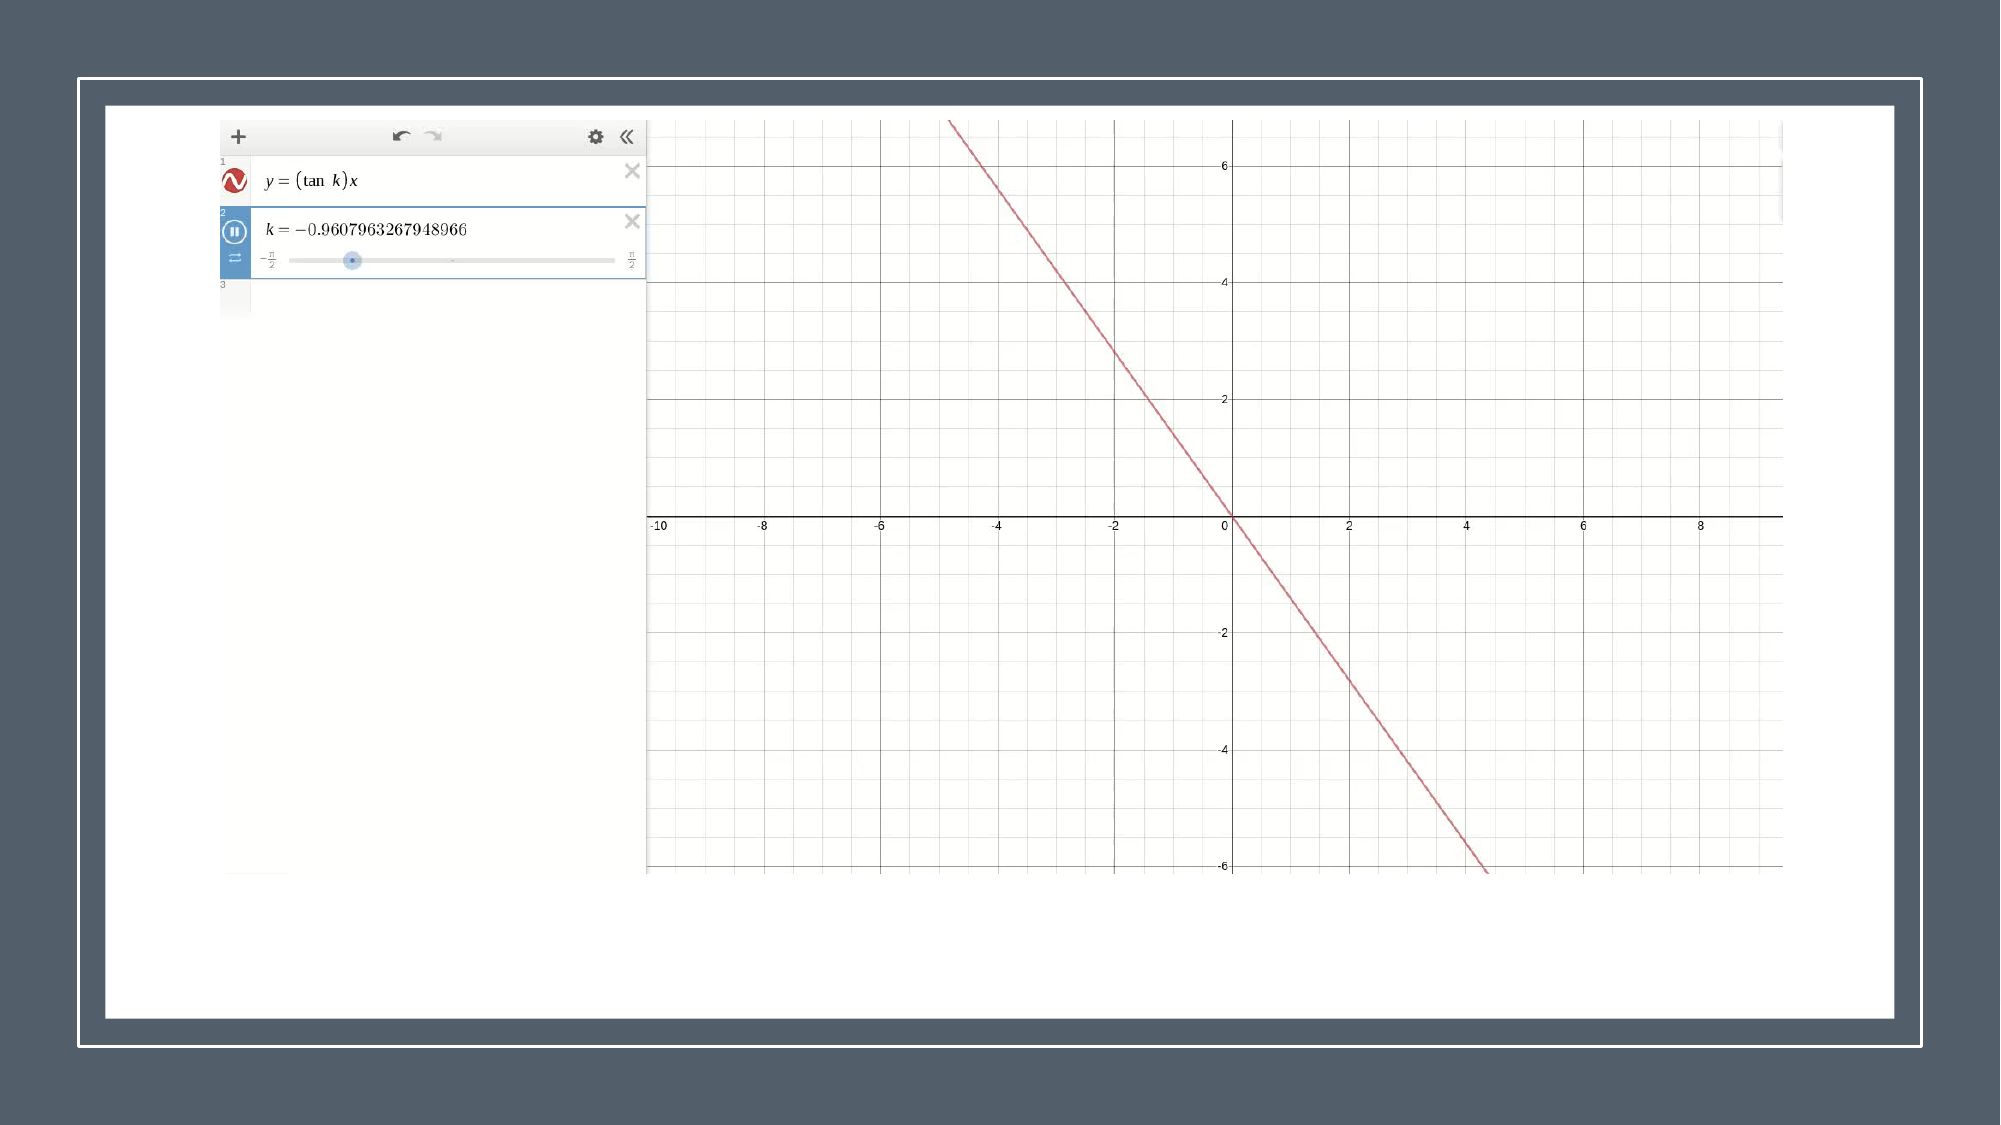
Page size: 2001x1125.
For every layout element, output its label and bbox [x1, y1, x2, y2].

text_box [0, 0, 2000, 1004]
list [219, 119, 1784, 875]
picture [0, 1006, 2000, 1125]
text_box [77, 77, 1923, 1004]
